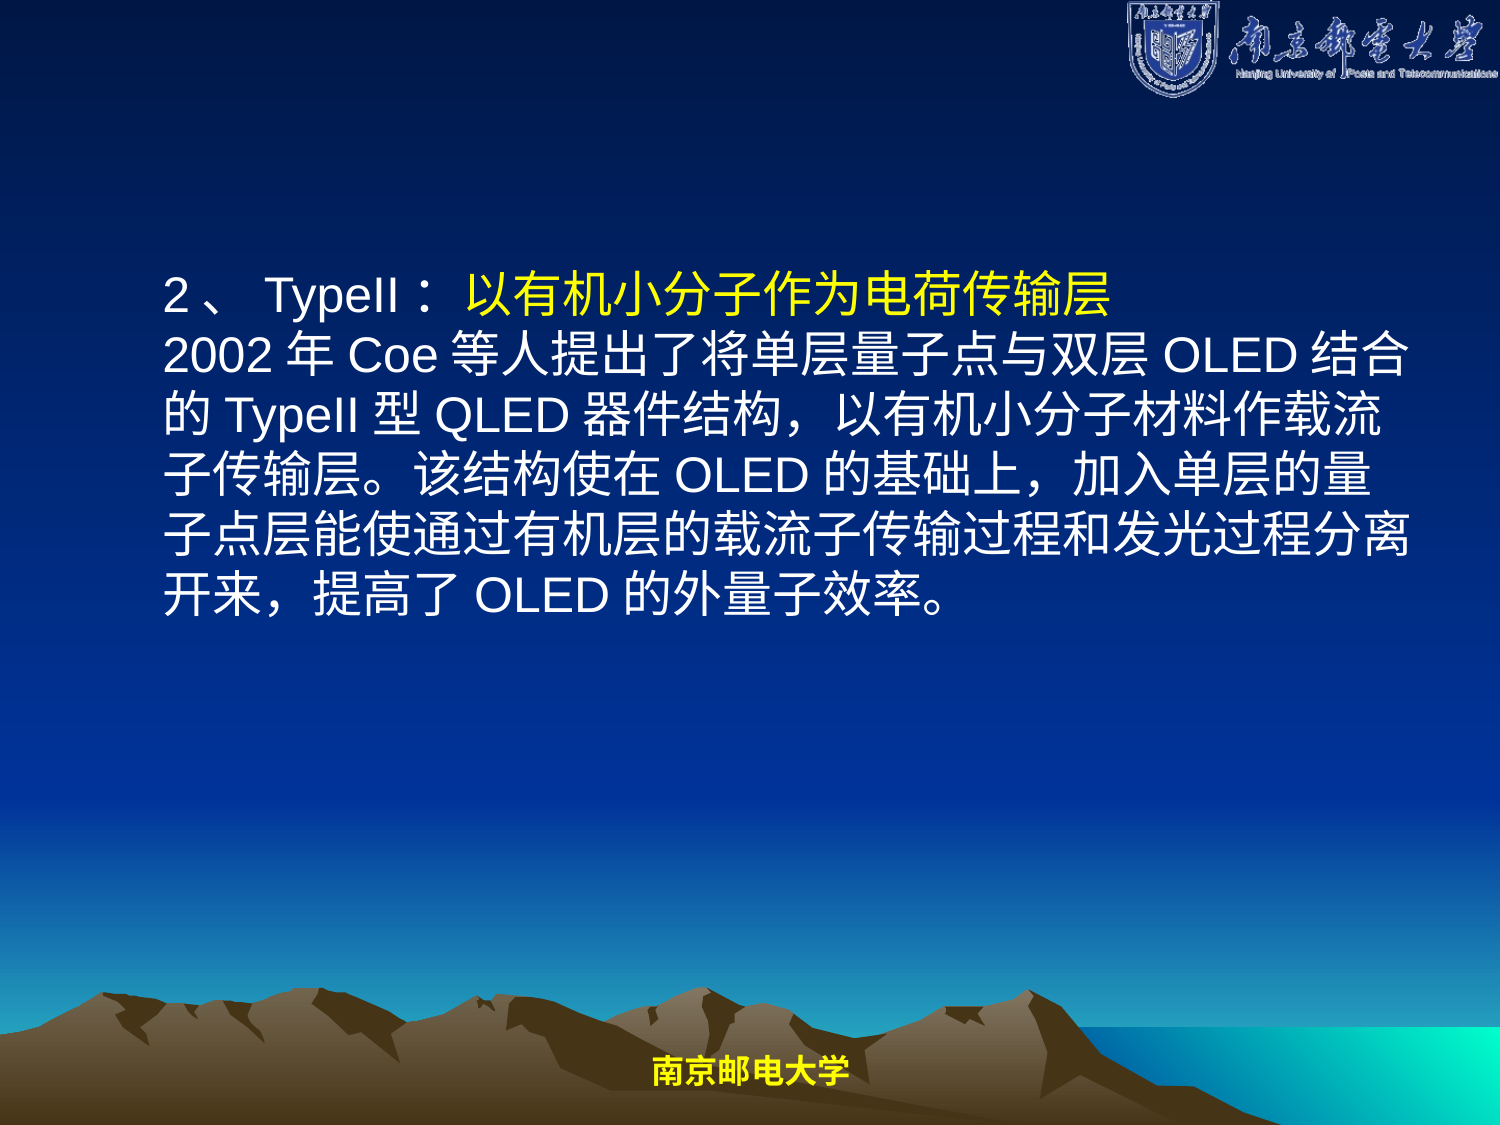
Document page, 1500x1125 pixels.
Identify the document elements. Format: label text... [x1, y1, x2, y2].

slide_number [74, 1024, 426, 1101]
picture [1125, 0, 1500, 100]
text_box 2、TypeII：以有机小分子作为电荷传输层 2002年Coe等人提出了将单层量子点与双层OLED结合的TypeII型QLED器件结构，以有机小分子材料作载流子传输层。该结构使在OLED的基础上，加入单层的量子点层能使通过有机层的载流子传输过程和发光过程分离开来，提高了OLED的外量子效率。 [147, 255, 1428, 631]
slide_number [1074, 1024, 1426, 1101]
footer 南京邮电大学 [513, 1022, 989, 1099]
